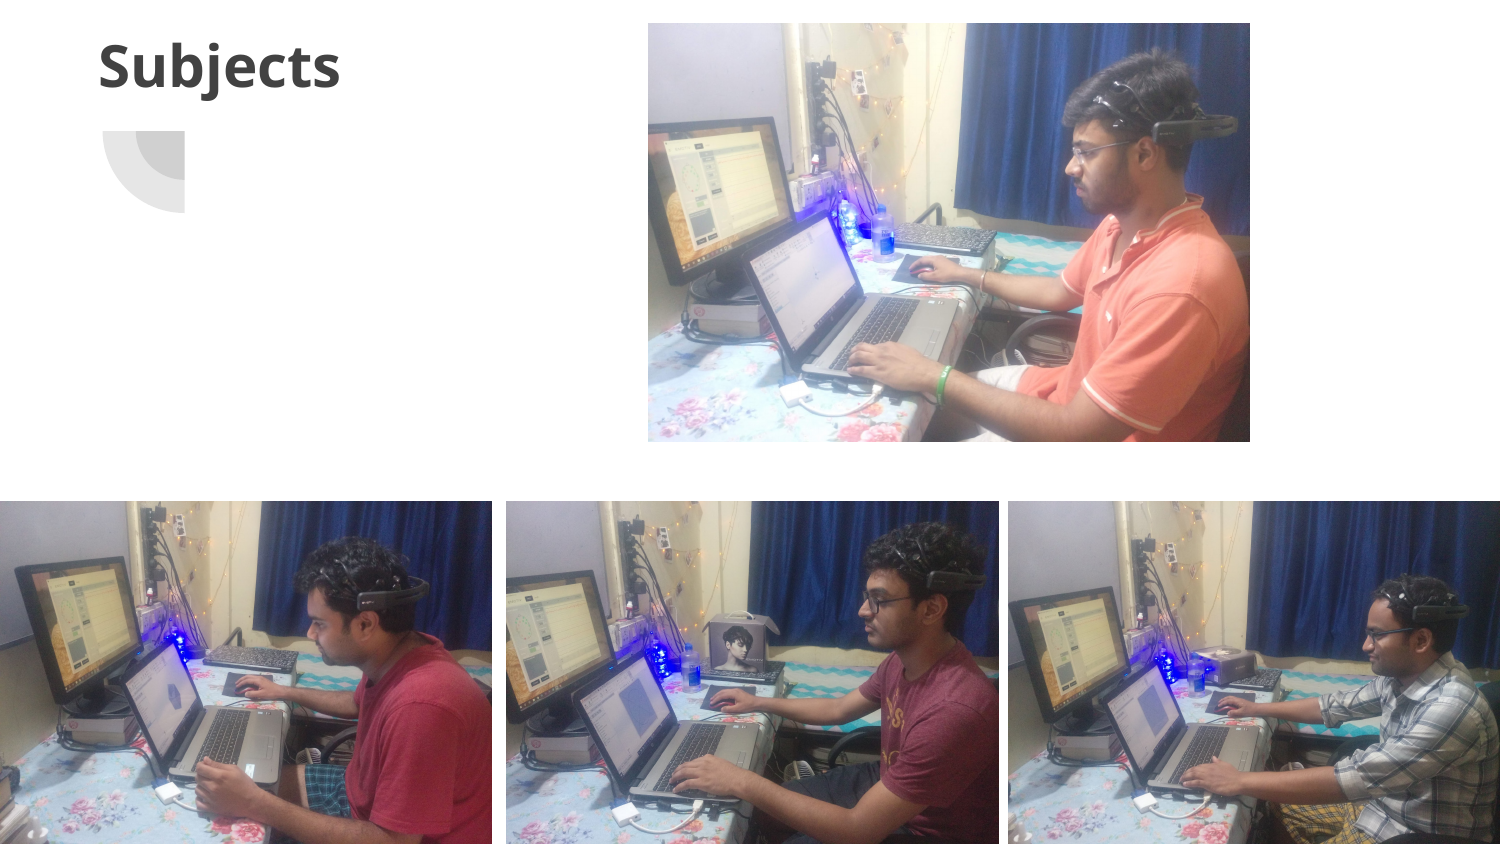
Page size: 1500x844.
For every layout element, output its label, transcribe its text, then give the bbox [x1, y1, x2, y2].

picture [506, 501, 999, 844]
title Subjects [83, 14, 1237, 179]
picture [0, 501, 492, 844]
picture [1008, 501, 1500, 844]
picture [648, 22, 1250, 442]
